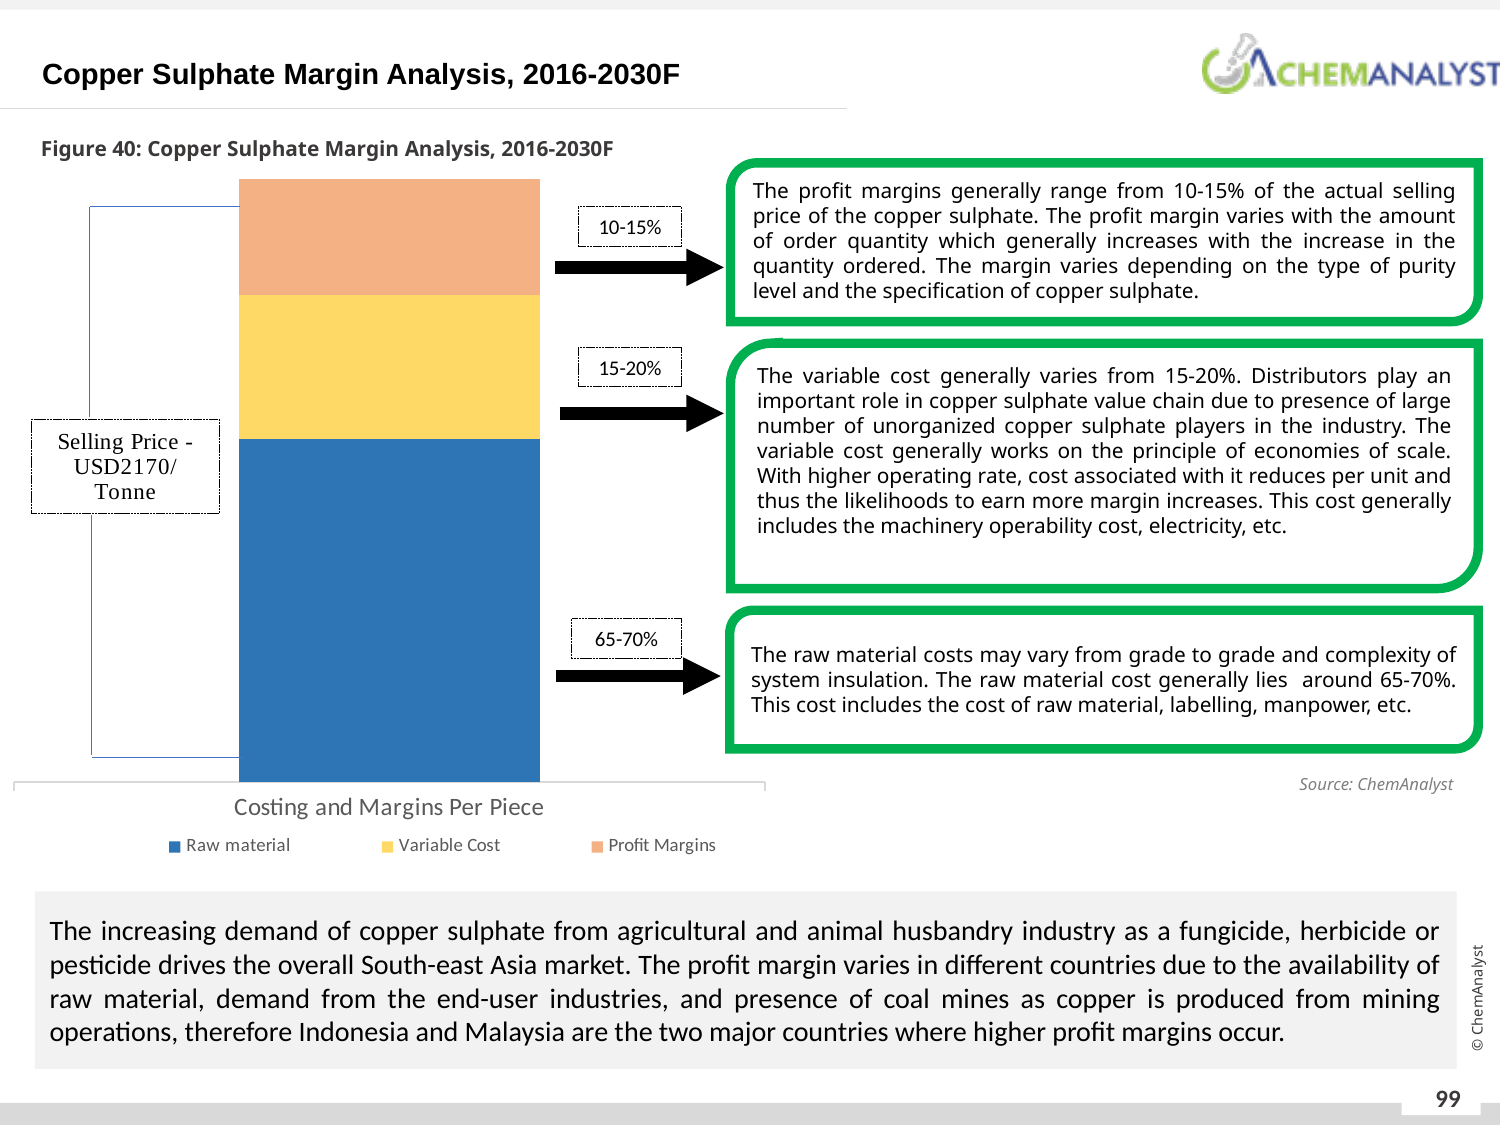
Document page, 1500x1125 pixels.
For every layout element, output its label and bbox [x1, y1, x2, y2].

picture [1202, 33, 1500, 94]
text_box [811, 342, 1480, 590]
text_box [26, 115, 1480, 323]
text_box [34, 840, 1462, 1086]
chart [12, 155, 811, 890]
text_box [26, 38, 1317, 114]
text_box [898, 766, 1473, 802]
text_box [811, 609, 1480, 750]
